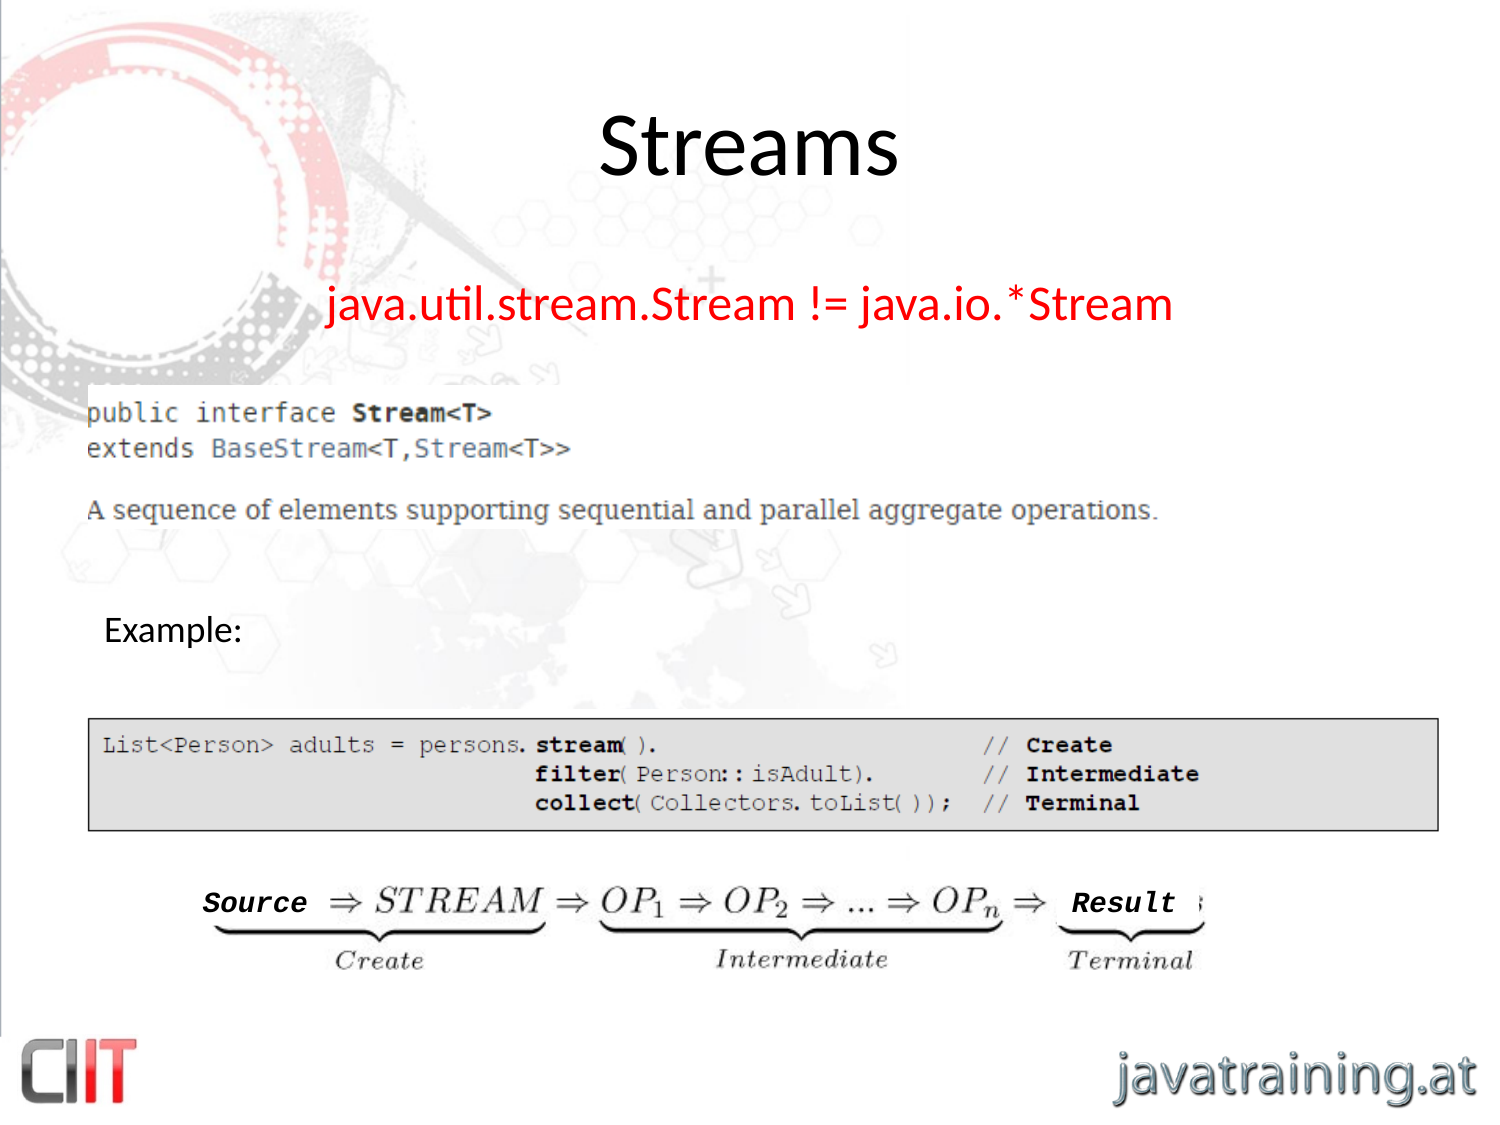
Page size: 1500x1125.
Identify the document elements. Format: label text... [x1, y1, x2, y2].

picture [0, 0, 1500, 1125]
text_box Example: [89, 597, 258, 658]
title Streams [75, 45, 1425, 233]
list java.util.stream.Stream != java.io.*Stream [75, 262, 1425, 708]
list java.util.stream.Stream != java.io.*Stream [75, 856, 1425, 1005]
